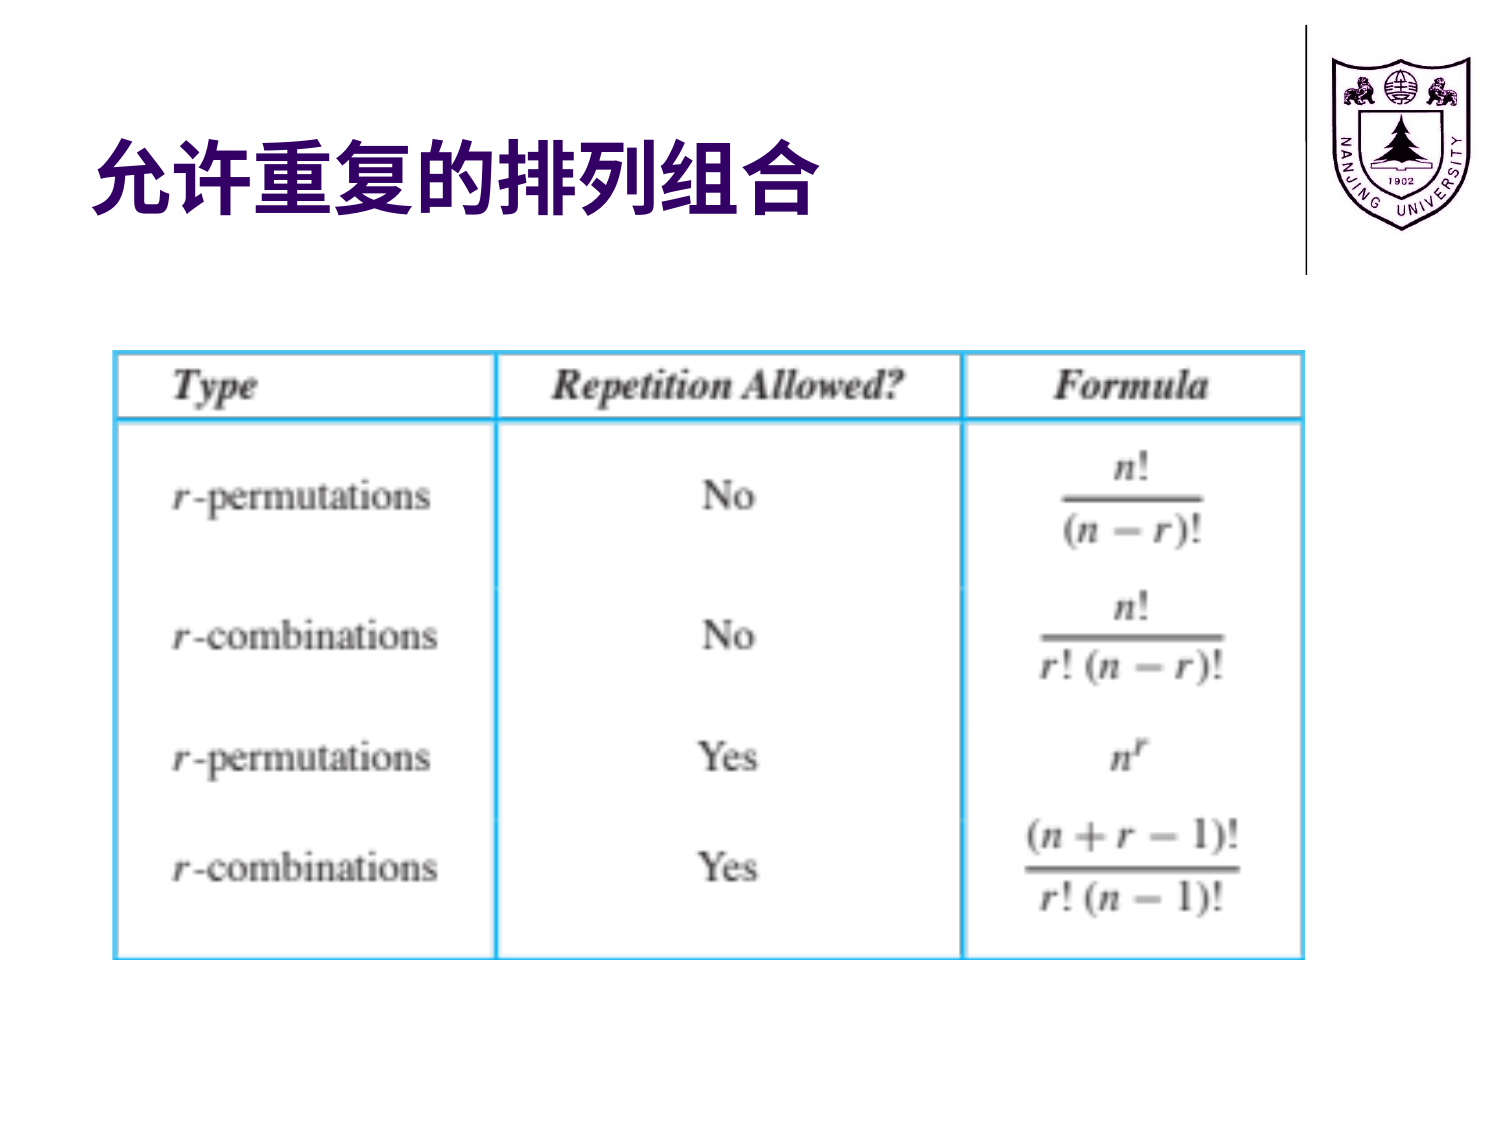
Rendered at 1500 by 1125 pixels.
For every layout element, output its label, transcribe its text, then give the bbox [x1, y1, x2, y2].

title 允许重复的排列组合 [75, 20, 1313, 233]
picture [1328, 51, 1481, 235]
picture [111, 349, 1306, 961]
